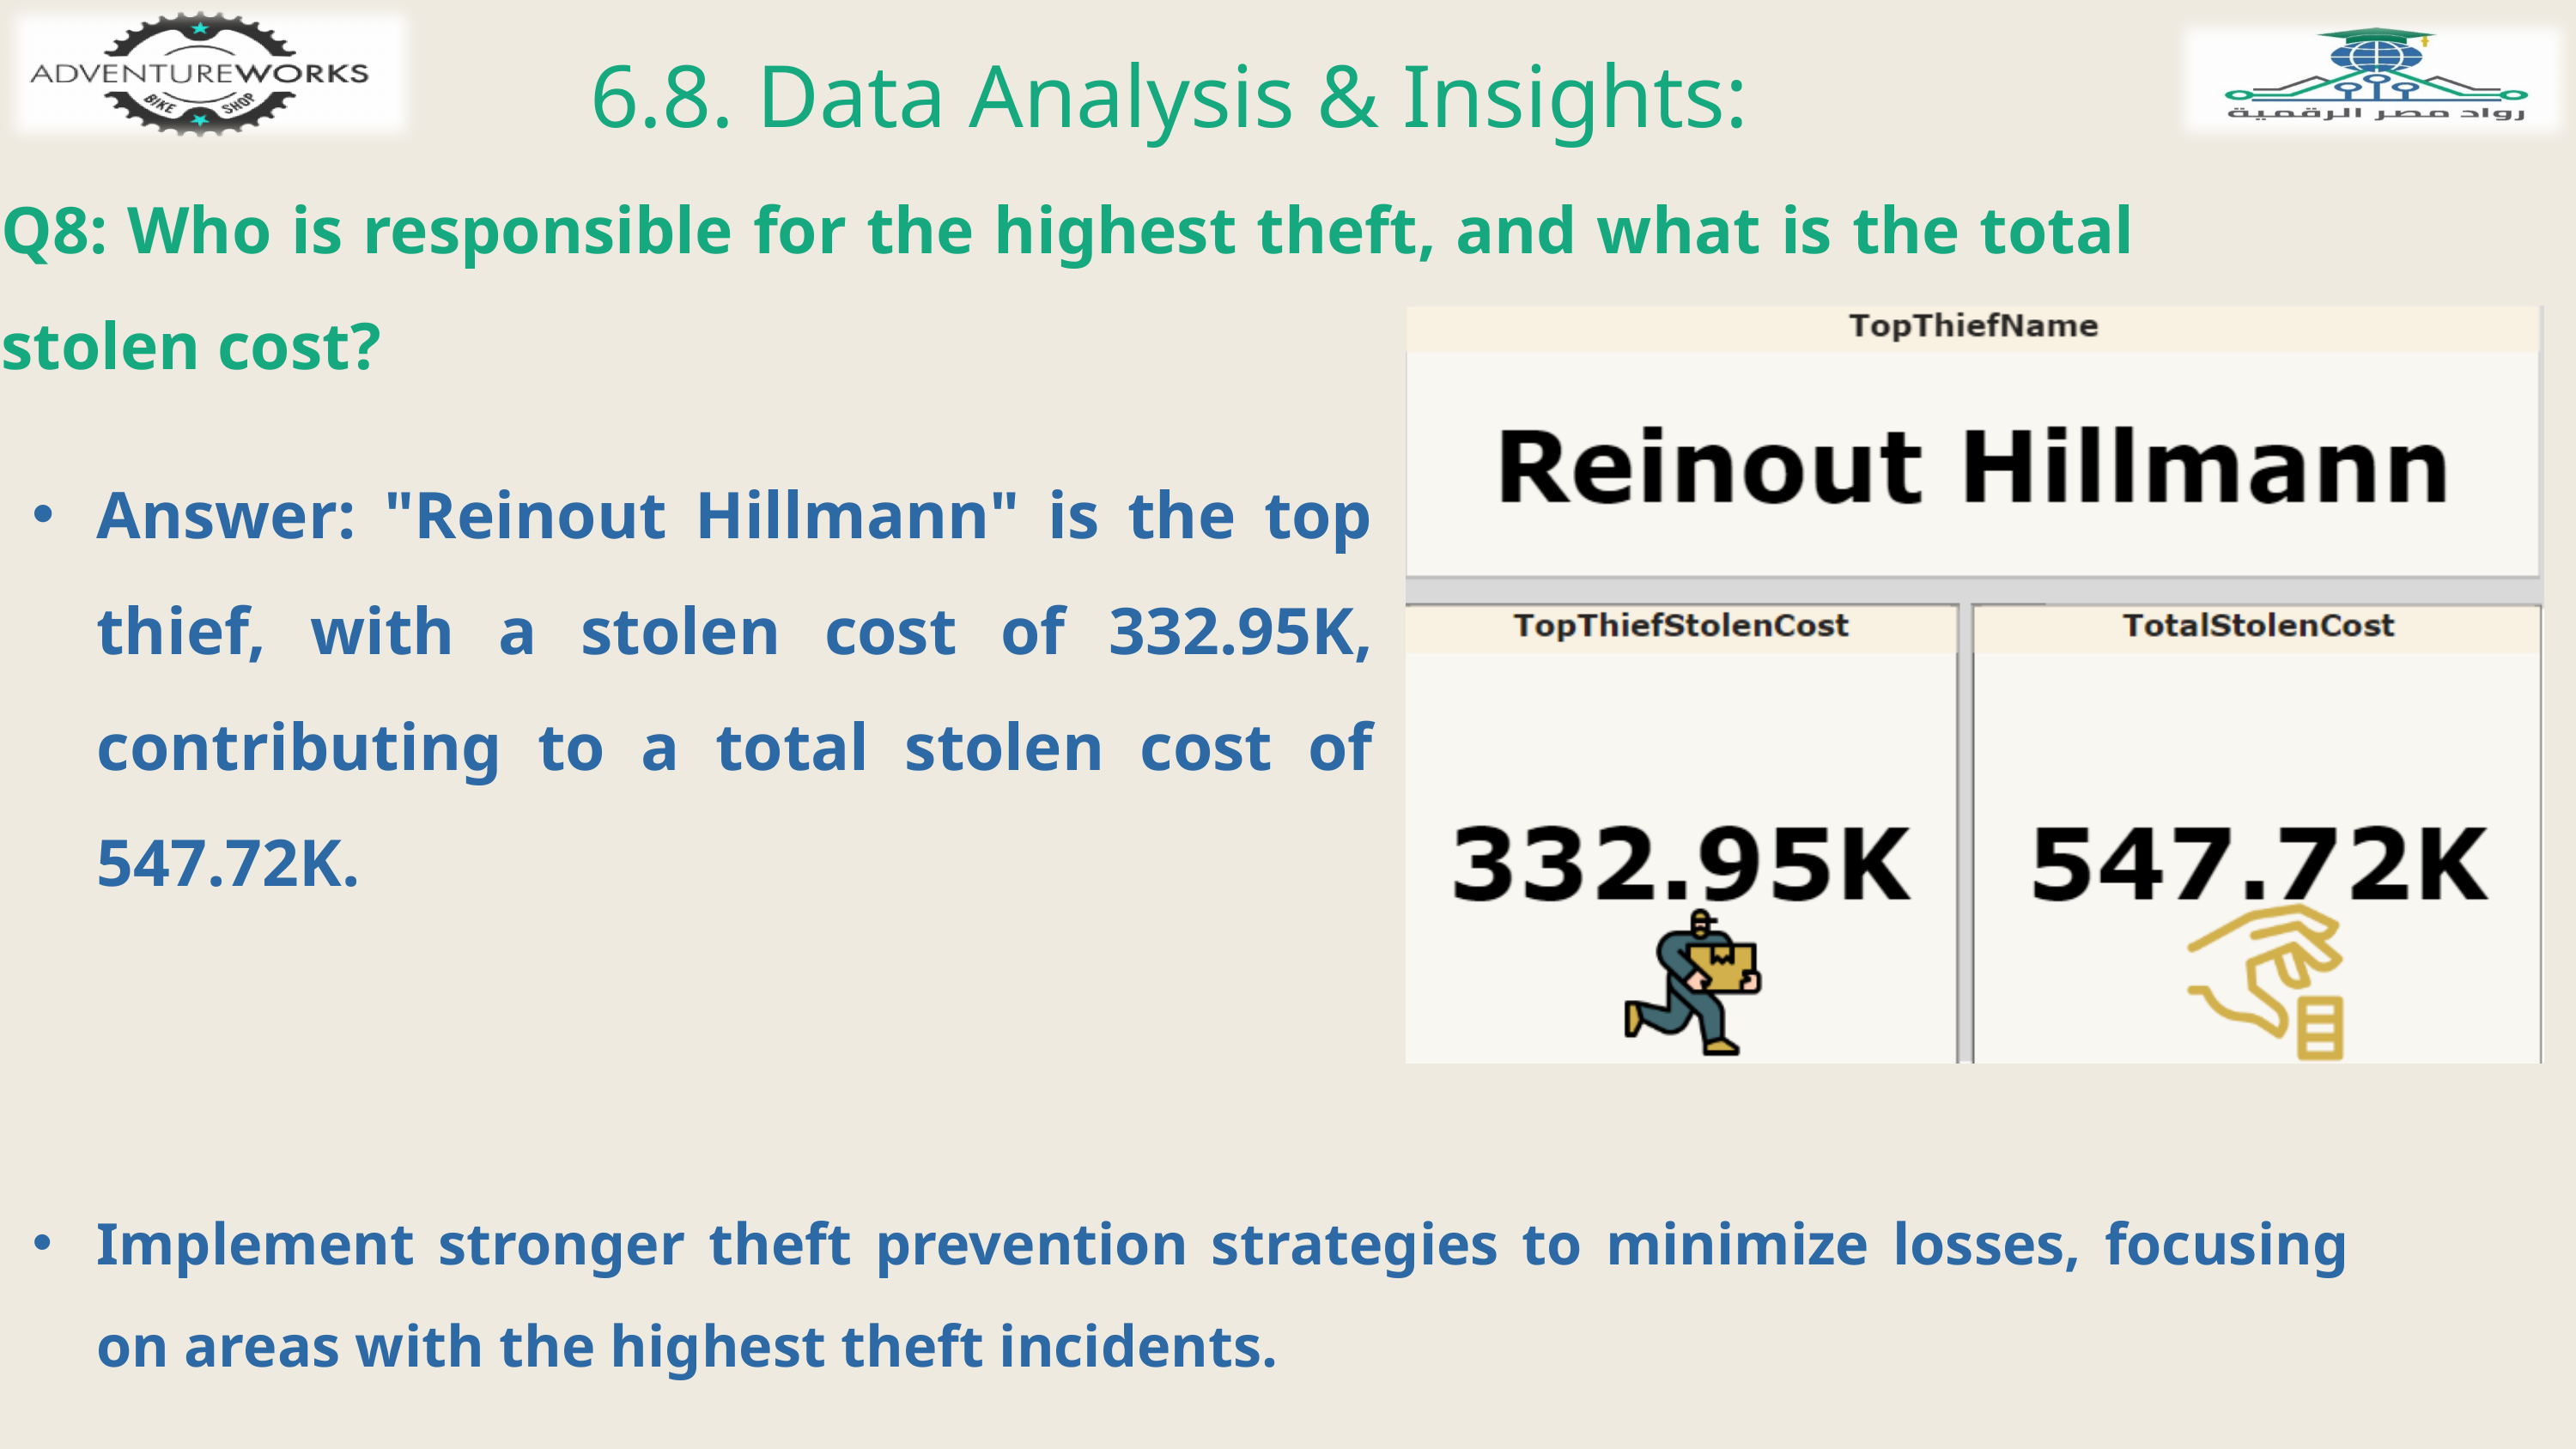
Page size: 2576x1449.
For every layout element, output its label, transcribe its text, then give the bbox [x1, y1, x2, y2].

picture [0, 0, 422, 148]
text_box Q8: Who is responsible for the highest theft, and what is the total stolen cost? [1, 150, 2136, 383]
text_box Answer: "Reinout Hillmann" is the top thief, with a stolen cost of 332.95K, contributing to a total stolen cost of 547.72K. [32, 435, 1374, 900]
text_box 6.8. Data Analysis & Insights: [590, 0, 1914, 145]
picture [1406, 305, 2544, 1064]
text_box Implement stronger theft prevention strategies to minimize losses, focusing on areas with the highest theft incidents. [32, 1173, 2351, 1379]
picture [2169, 12, 2576, 148]
